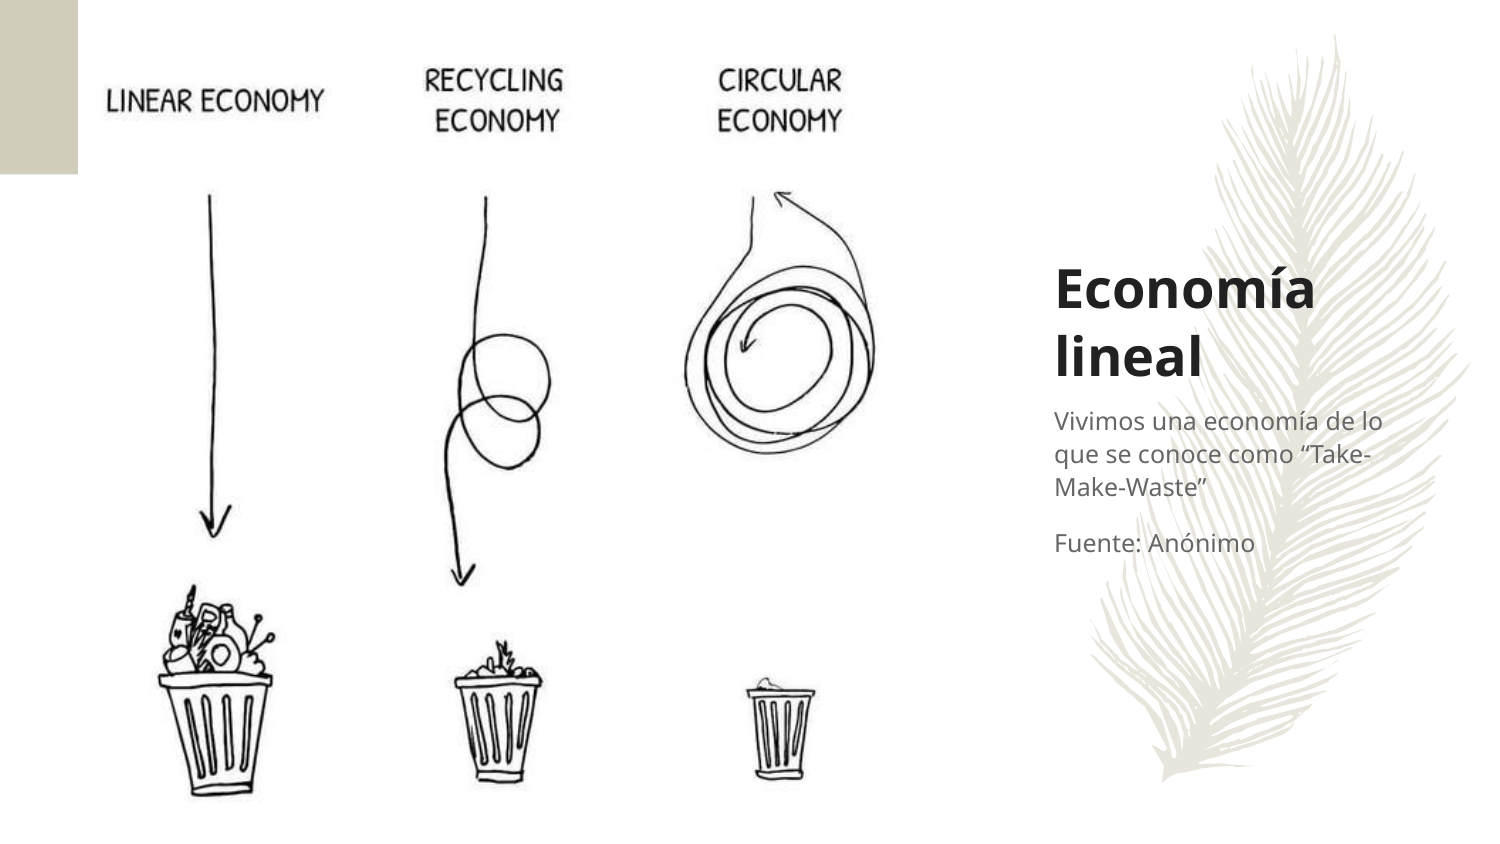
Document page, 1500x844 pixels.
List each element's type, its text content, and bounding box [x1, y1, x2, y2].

list Vivimos una economía de lo que se conoce como “Take-Make-Waste” Fuente: Anónimo [1042, 396, 1440, 750]
title Economía lineal [1042, 185, 1441, 393]
picture [0, 0, 998, 844]
